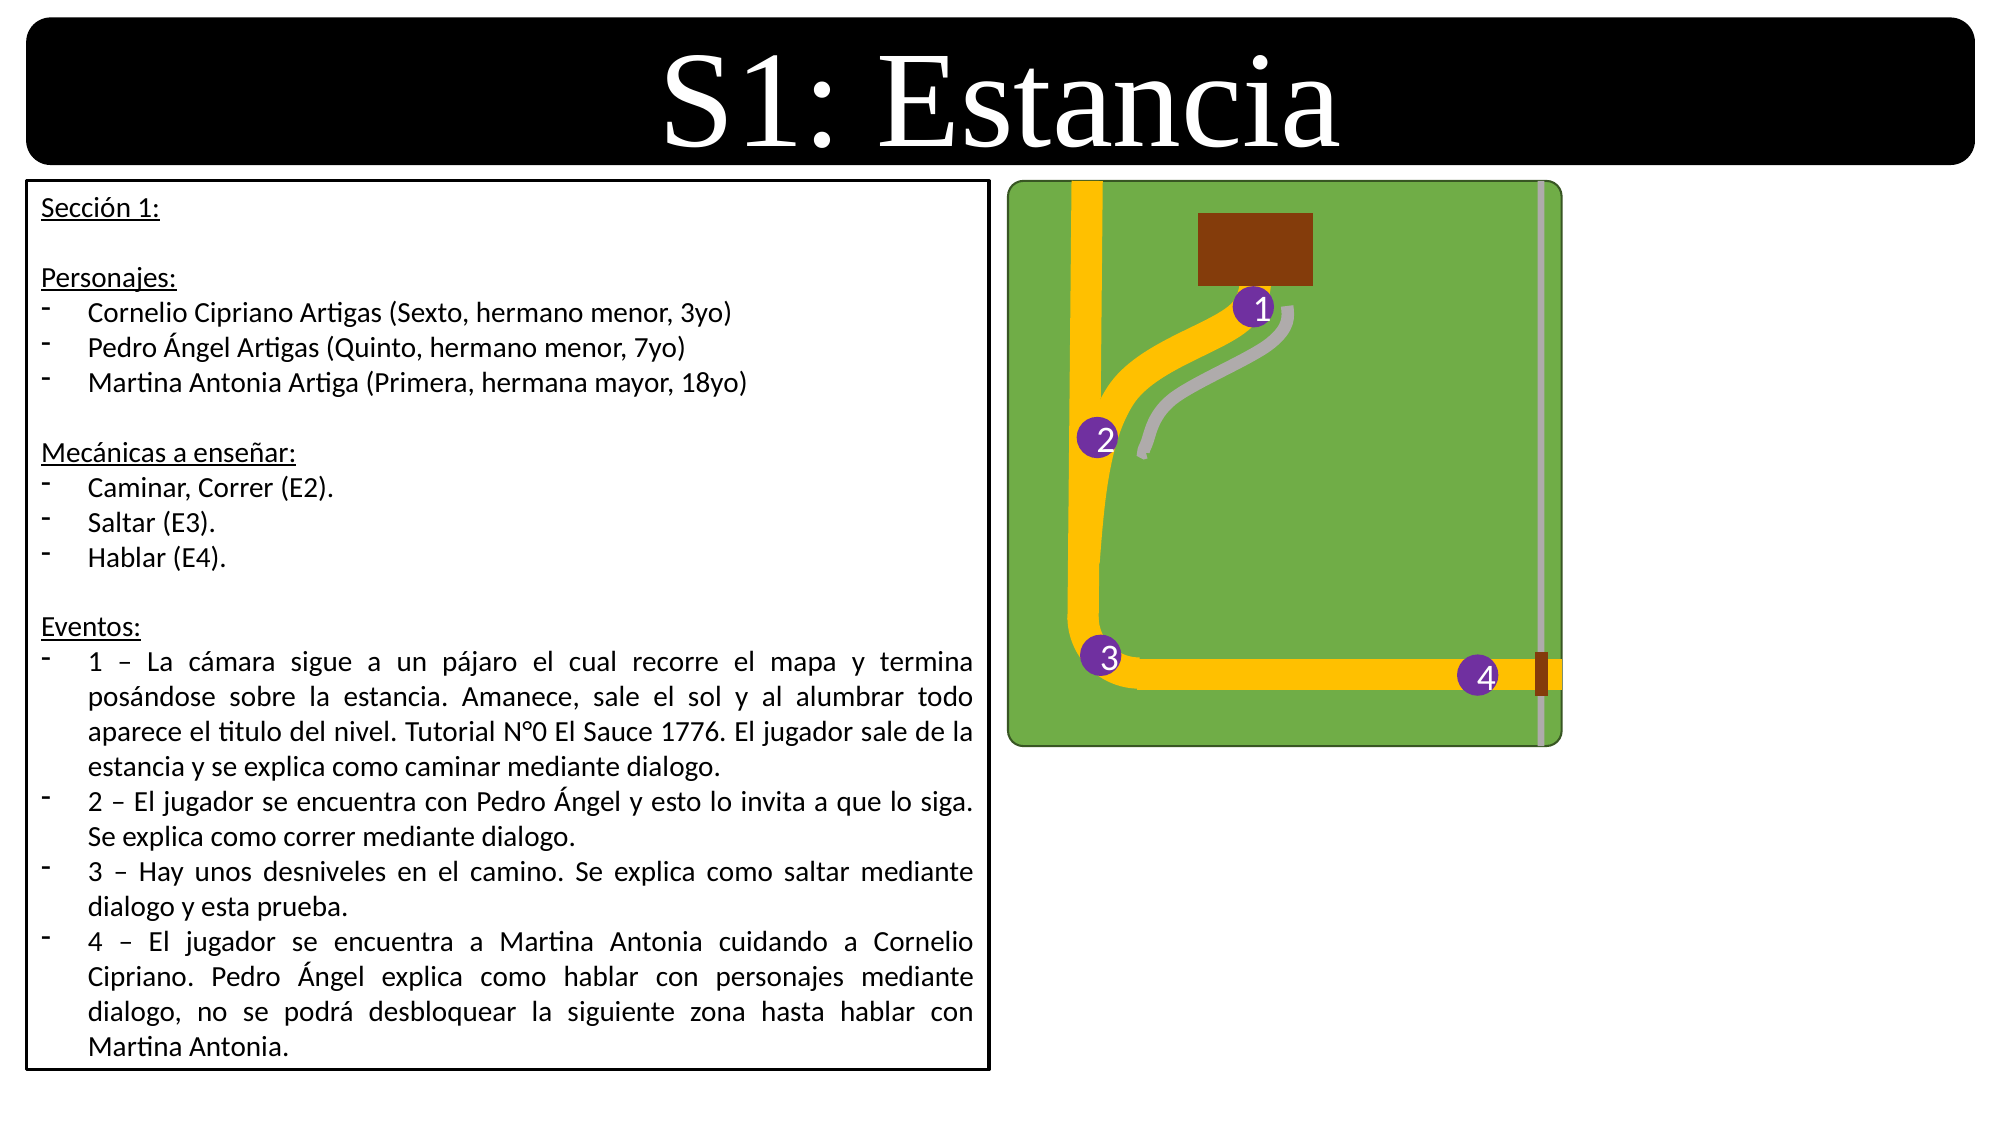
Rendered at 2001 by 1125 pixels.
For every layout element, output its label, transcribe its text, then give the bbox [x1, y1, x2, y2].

text_box S1: Estancia [25, 16, 1977, 167]
text_box Sección 1: Personajes: Cornelio Cipriano Artigas (Sexto, hermano menor, 3yo) Pedro Ángel Artigas (Quinto, hermano menor, 7yo) Martina Antonia Artiga (Primera, hermana mayor, 18yo) Mecánicas a enseñar: Caminar, Correr (E2). Saltar (E3). Hablar (E4). Eventos: 1 – La cámara sigue a un pájaro el cual recorre el mapa y termina posándose sobre la estancia. Amanece, sale el sol y al alumbrar todo aparece el titulo del nivel. Tutorial N°0 El Sauce 1776. El jugador sale de la estancia y se explica como caminar mediante dialogo. 2 – El jugador se encuentra con Pedro Ángel y esto lo invita a que lo siga. Se explica como correr mediante dialogo. 3 – Hay unos desniveles en el camino. Se explica como saltar mediante dialogo y esta prueba. 4 – El jugador se encuentra a Martina Antonia cuidando a Cornelio Cipriano. Pedro Ángel explica como hablar con personajes mediante dialogo, no se podrá desbloquear la siguiente zona hasta hablar con Martina Antonia. [26, 180, 989, 1070]
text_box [1007, 180, 1562, 747]
